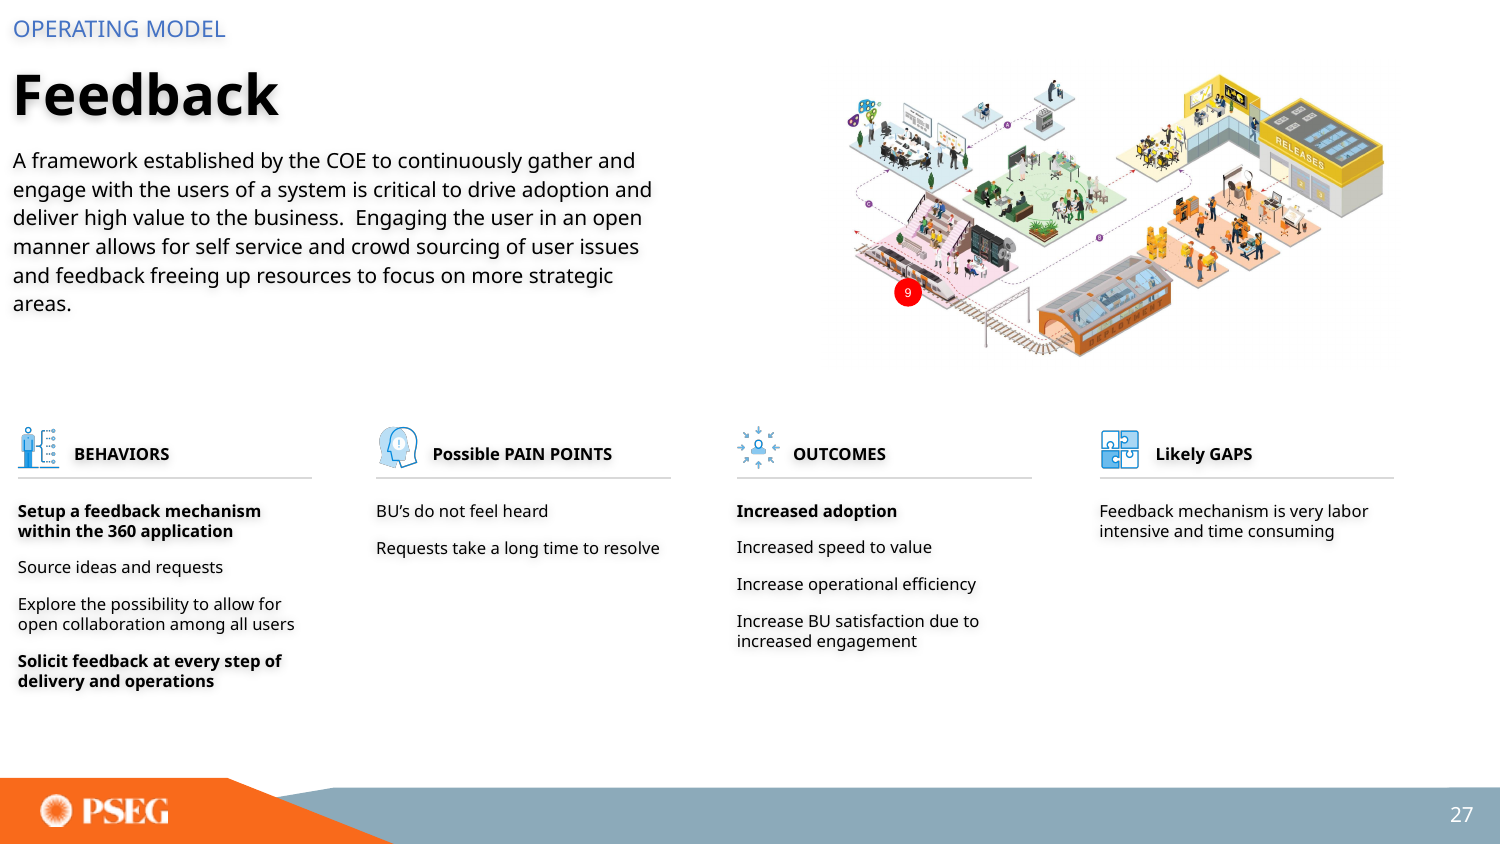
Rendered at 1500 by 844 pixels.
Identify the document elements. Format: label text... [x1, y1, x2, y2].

text_box BEHAVIORS Setup a feedback mechanism within the 360 application Source ideas and requests Explore the possibility to allow for open collaboration among all users Solicit feedback at every step of delivery and operations [17, 484, 307, 720]
picture [737, 426, 780, 469]
text_box Possible PAIN POINTS BU’s do not feel heard Requests take a long time to resolve [422, 444, 666, 477]
picture [377, 426, 420, 469]
text_box Feedback A framework established by the COE to continuously gather and engage with the users of a system is critical to drive adoption and deliver high value to the business. Engaging the user in an open manner allows for self service and crowd sourcing of user issues and feedback freeing up resources to focus on more strategic areas. [12, 59, 665, 359]
text_box Likely GAPS Feedback mechanism is very labor intensive and time consuming [1144, 444, 1389, 477]
text_box OUTCOMES Increased adoption Increased speed to value Increase operational efficiency Increase BU satisfaction due to increased engagement [782, 444, 1026, 477]
picture [1098, 428, 1141, 471]
picture [821, 59, 1401, 371]
picture [17, 426, 60, 469]
picture [40, 794, 168, 827]
text_box Possible PAIN POINTS BU’s do not feel heard Requests take a long time to resolve [376, 485, 666, 627]
text_box OUTCOMES Increased adoption Increased speed to value Increase operational efficiency Increase BU satisfaction due to increased engagement [736, 484, 1026, 720]
text_box BEHAVIORS Setup a feedback mechanism within the 360 application Source ideas and requests Explore the possibility to allow for open collaboration among all users Solicit feedback at every step of delivery and operations [62, 444, 307, 477]
text_box Likely GAPS Feedback mechanism is very labor intensive and time consuming [1099, 484, 1389, 720]
text_box OPERATING MODEL [12, 14, 629, 47]
